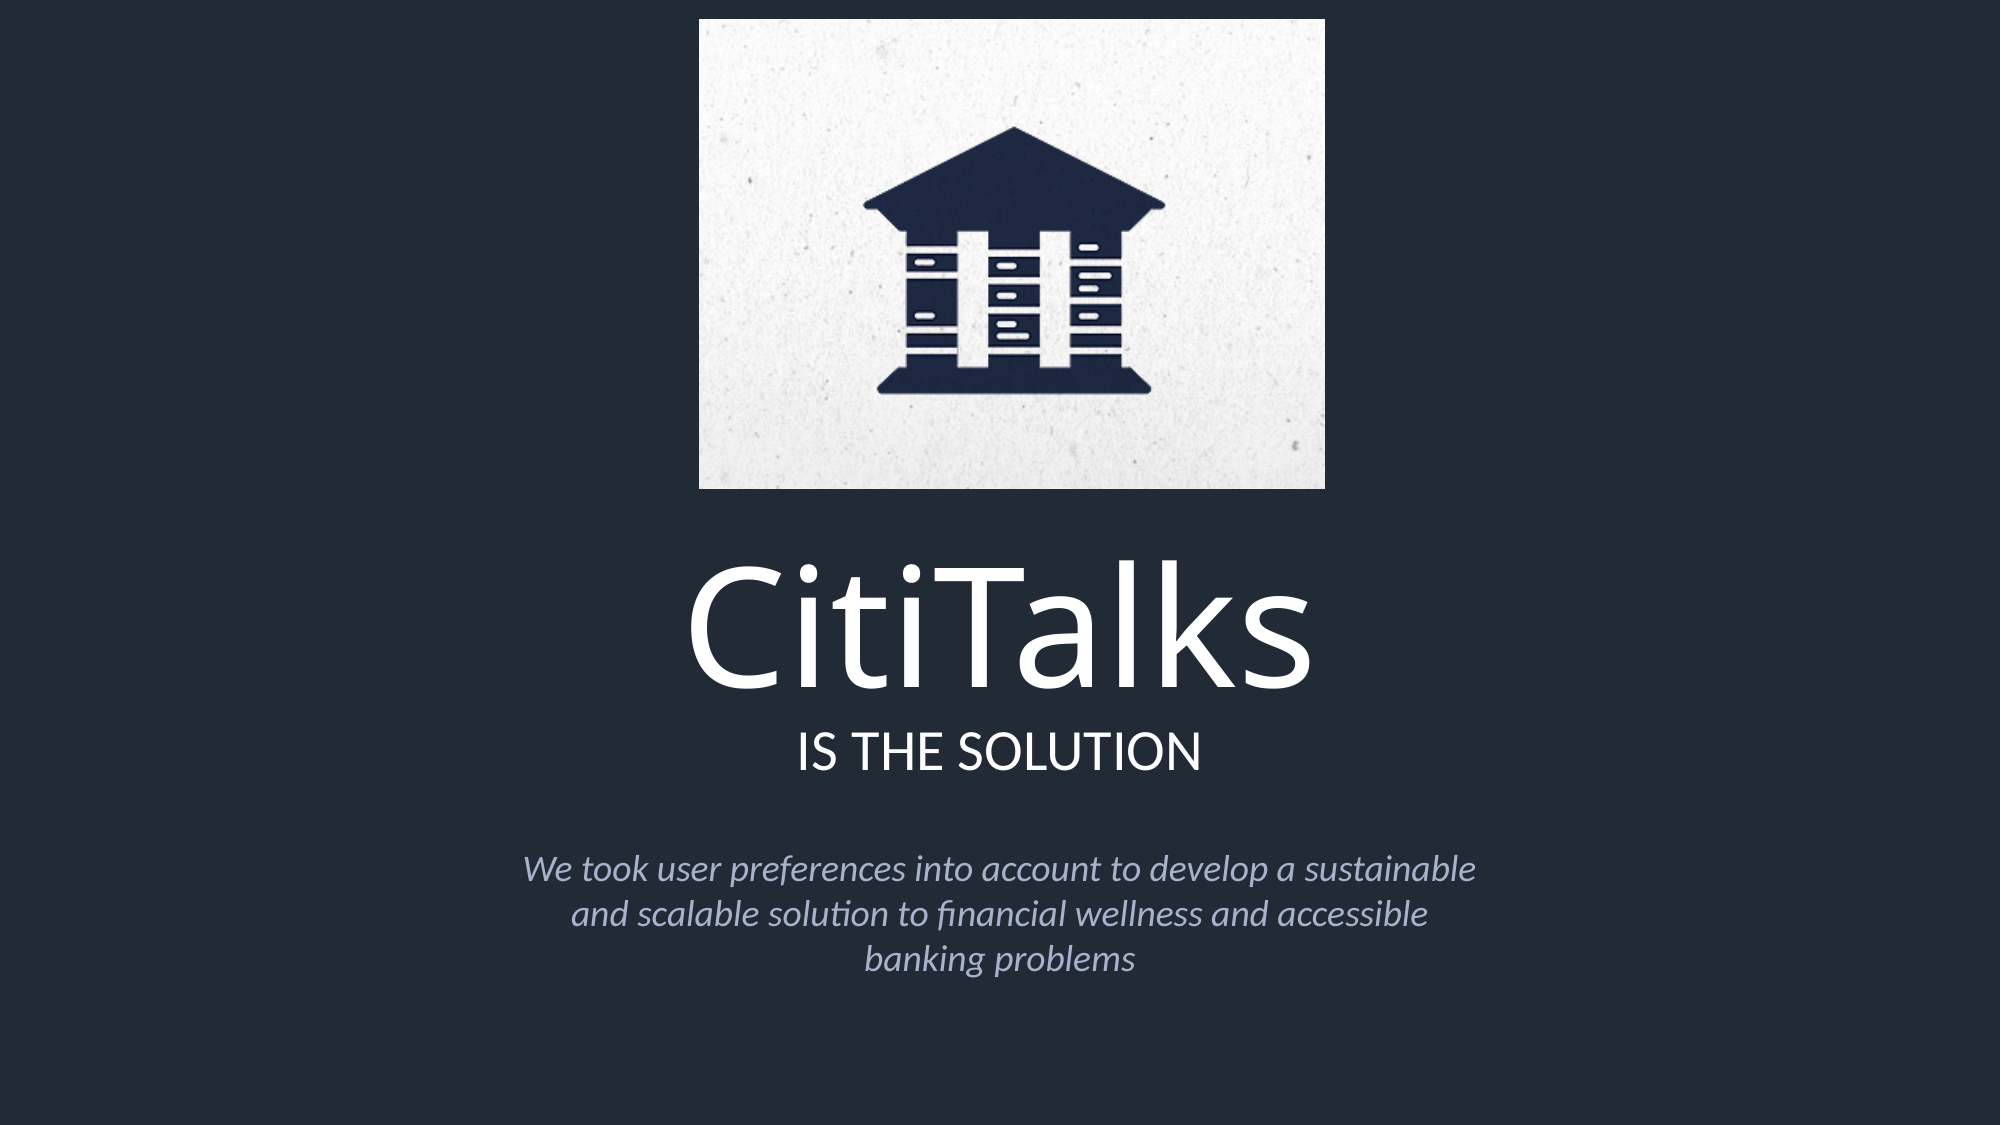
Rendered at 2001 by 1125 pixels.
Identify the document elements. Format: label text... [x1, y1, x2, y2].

picture [699, 19, 1325, 489]
text_box CitiTalks [288, 513, 1712, 729]
text_box IS THE SOLUTION [503, 704, 1497, 789]
text_box We took user preferences into account to develop a sustainable and scalable solution to financial wellness and accessible banking problems [493, 836, 1506, 986]
